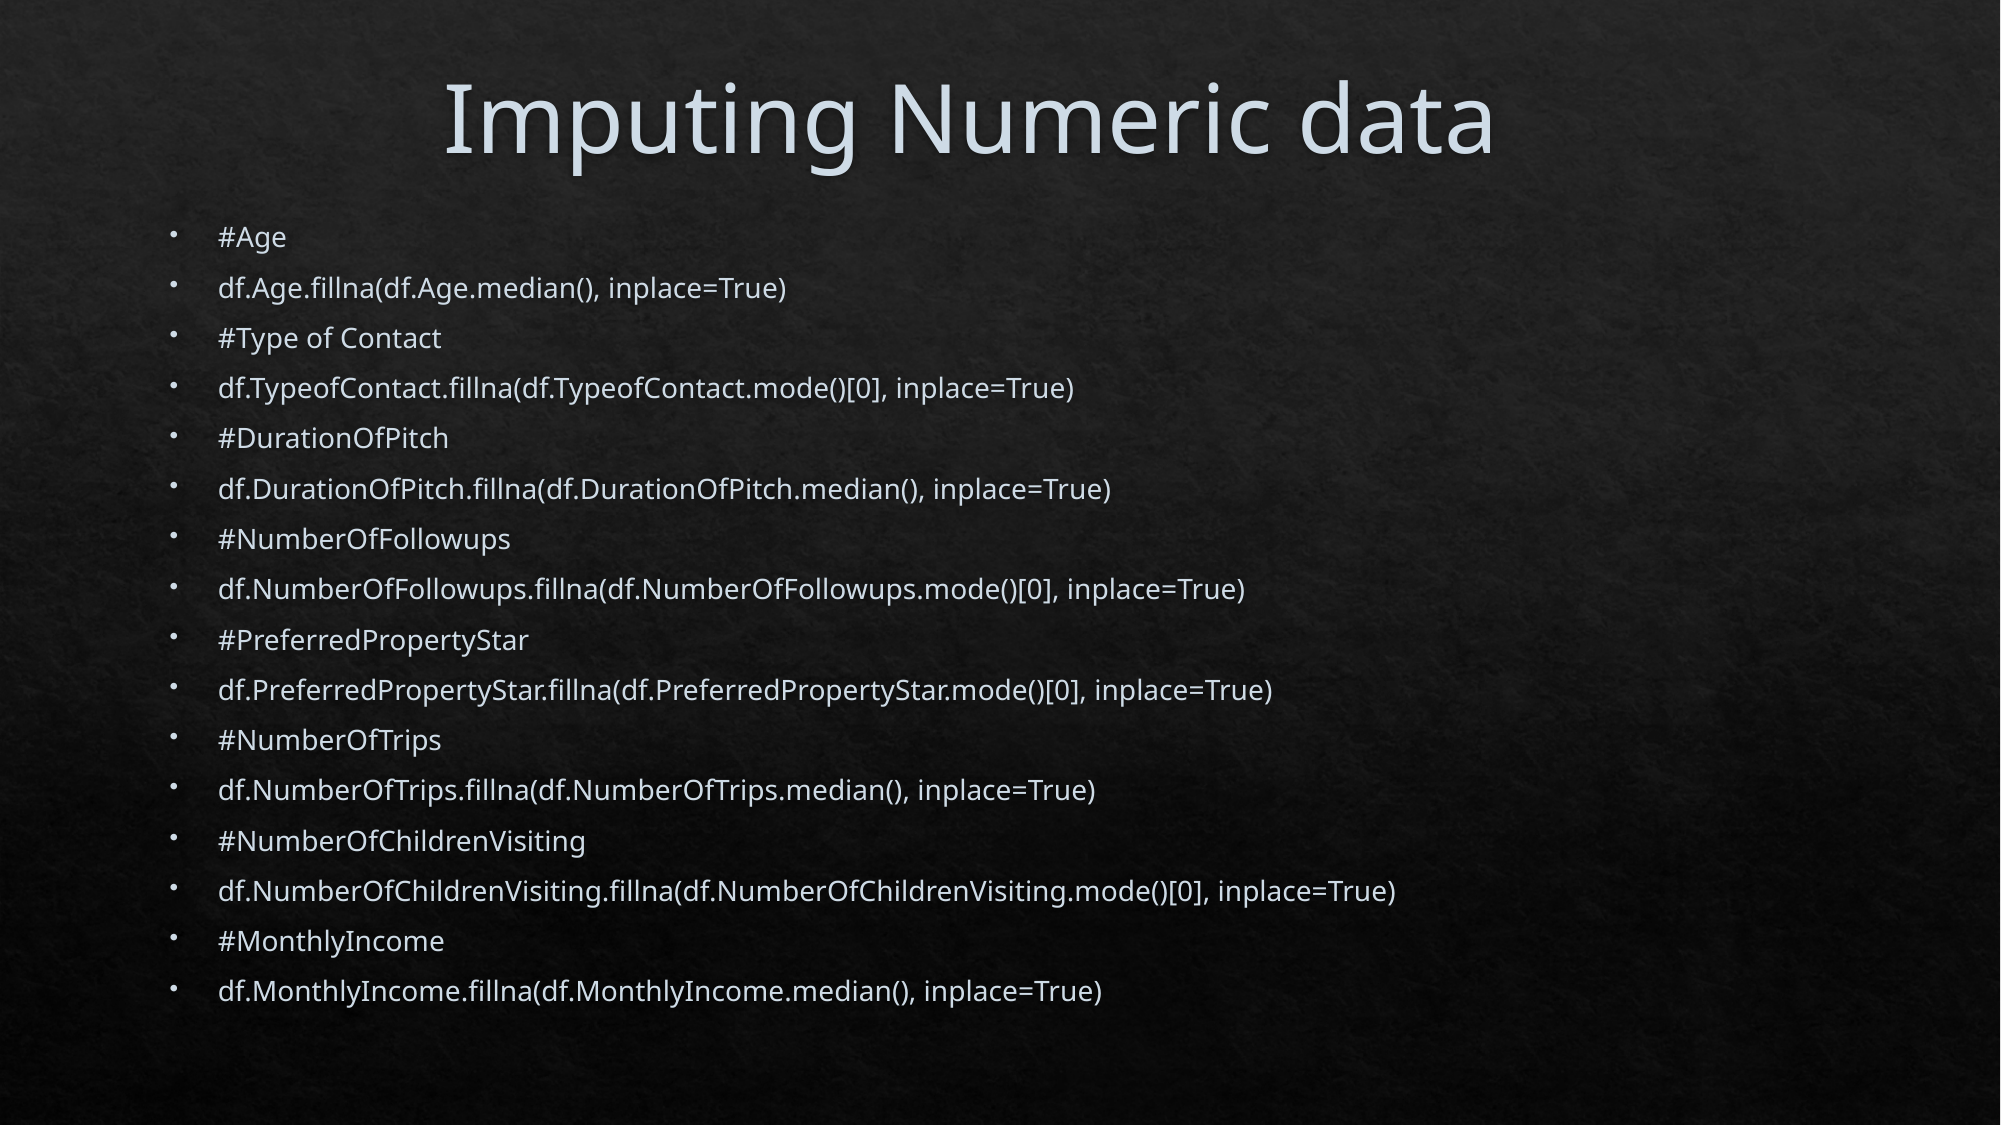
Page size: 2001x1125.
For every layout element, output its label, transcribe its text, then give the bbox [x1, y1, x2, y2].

list #Age df.Age.fillna(df.Age.median(), inplace=True) #Type of Contact df.TypeofContact.fillna(df.TypeofContact.mode()[0], inplace=True) #DurationOfPitch df.DurationOfPitch.fillna(df.DurationOfPitch.median(), inplace=True) #NumberOfFollowups df.NumberOfFollowups.fillna(df.NumberOfFollowups.mode()[0], inplace=True) #PreferredPropertyStar df.PreferredPropertyStar.fillna(df.PreferredPropertyStar.mode()[0], inplace=True) #NumberOfTrips df.NumberOfTrips.fillna(df.NumberOfTrips.median(), inplace=True) #NumberOfChildrenVisiting df.NumberOfChildrenVisiting.fillna(df.NumberOfChildrenVisiting.mode()[0], inplace=True) #MonthlyIncome df.MonthlyIncome.fillna(df.MonthlyIncome.median(), inplace=True) [149, 208, 1849, 1024]
title Imputing Numeric data [121, 19, 1821, 226]
